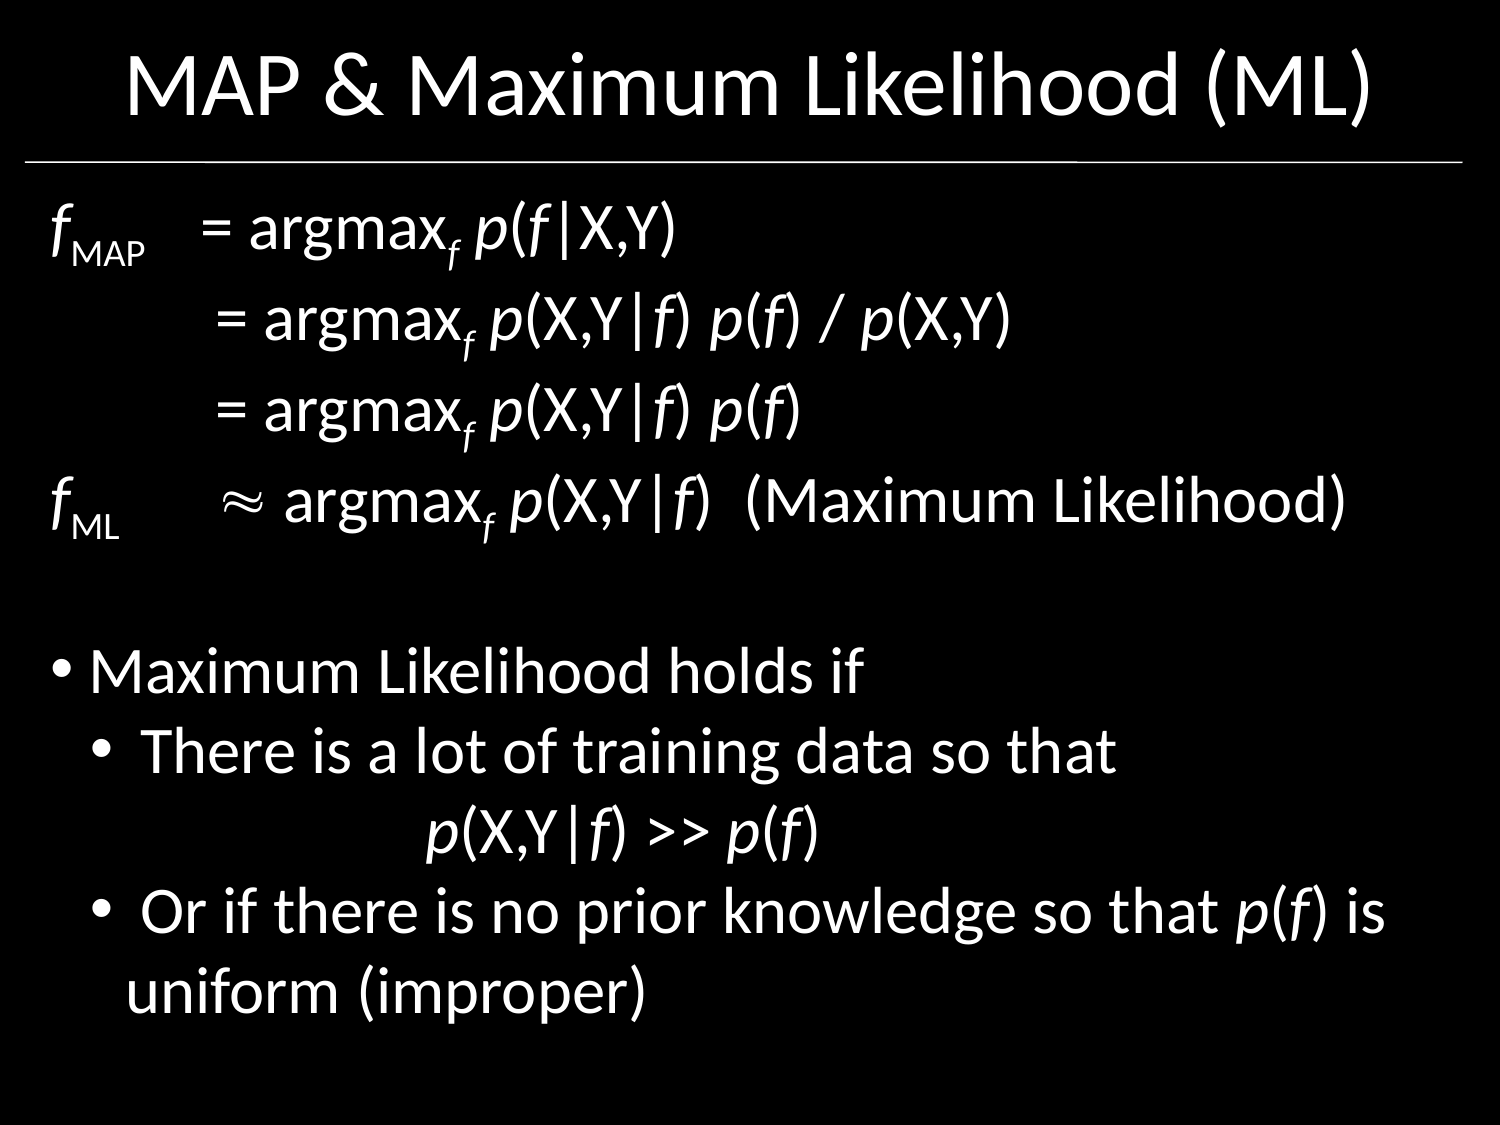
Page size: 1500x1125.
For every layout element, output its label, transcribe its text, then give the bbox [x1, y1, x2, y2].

title MAP & Maximum Likelihood (ML) [0, 14, 1500, 144]
text_box fMAP = argmaxf p(f|X,Y) = argmaxf p(X,Y|f) p(f) / p(X,Y) = argmaxf p(X,Y|f) p(f) fML  argmaxf p(X,Y|f) (Maximum Likelihood) Maximum Likelihood holds if There is a lot of training data so that p(X,Y|f) >> p(f) Or if there is no prior knowledge so that p(f) is uniform (improper) [35, 175, 1500, 1090]
